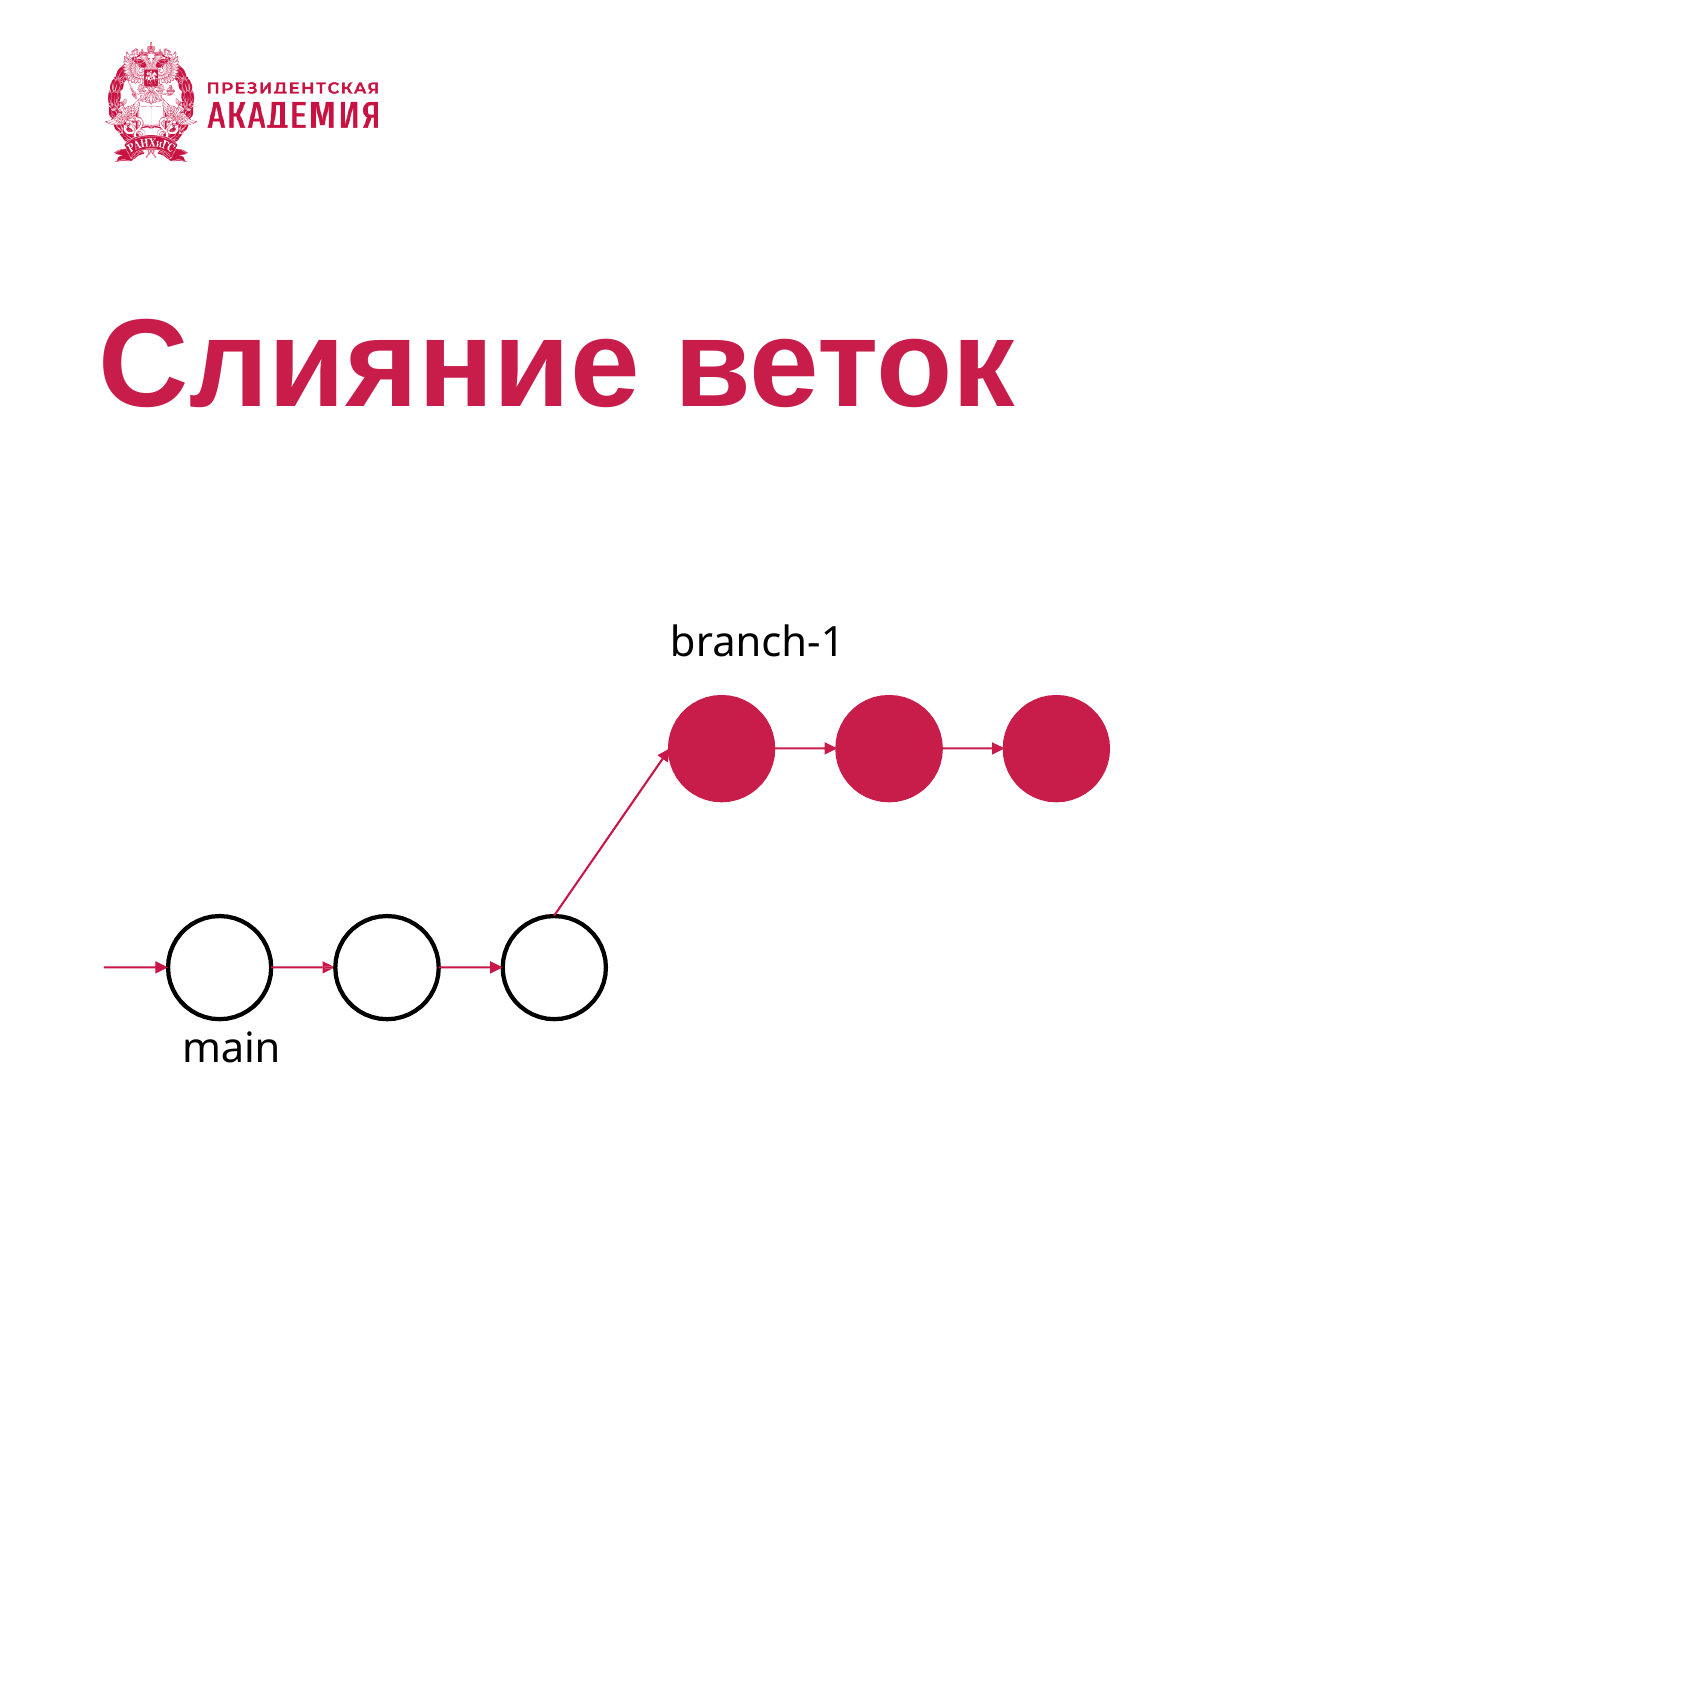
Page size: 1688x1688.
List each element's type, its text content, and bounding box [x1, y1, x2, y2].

picture [105, 42, 378, 162]
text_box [103, 696, 1109, 1020]
footer main [112, 1022, 348, 1088]
text_box branch-1 [667, 612, 863, 665]
title Слияние веток [96, 279, 1024, 564]
